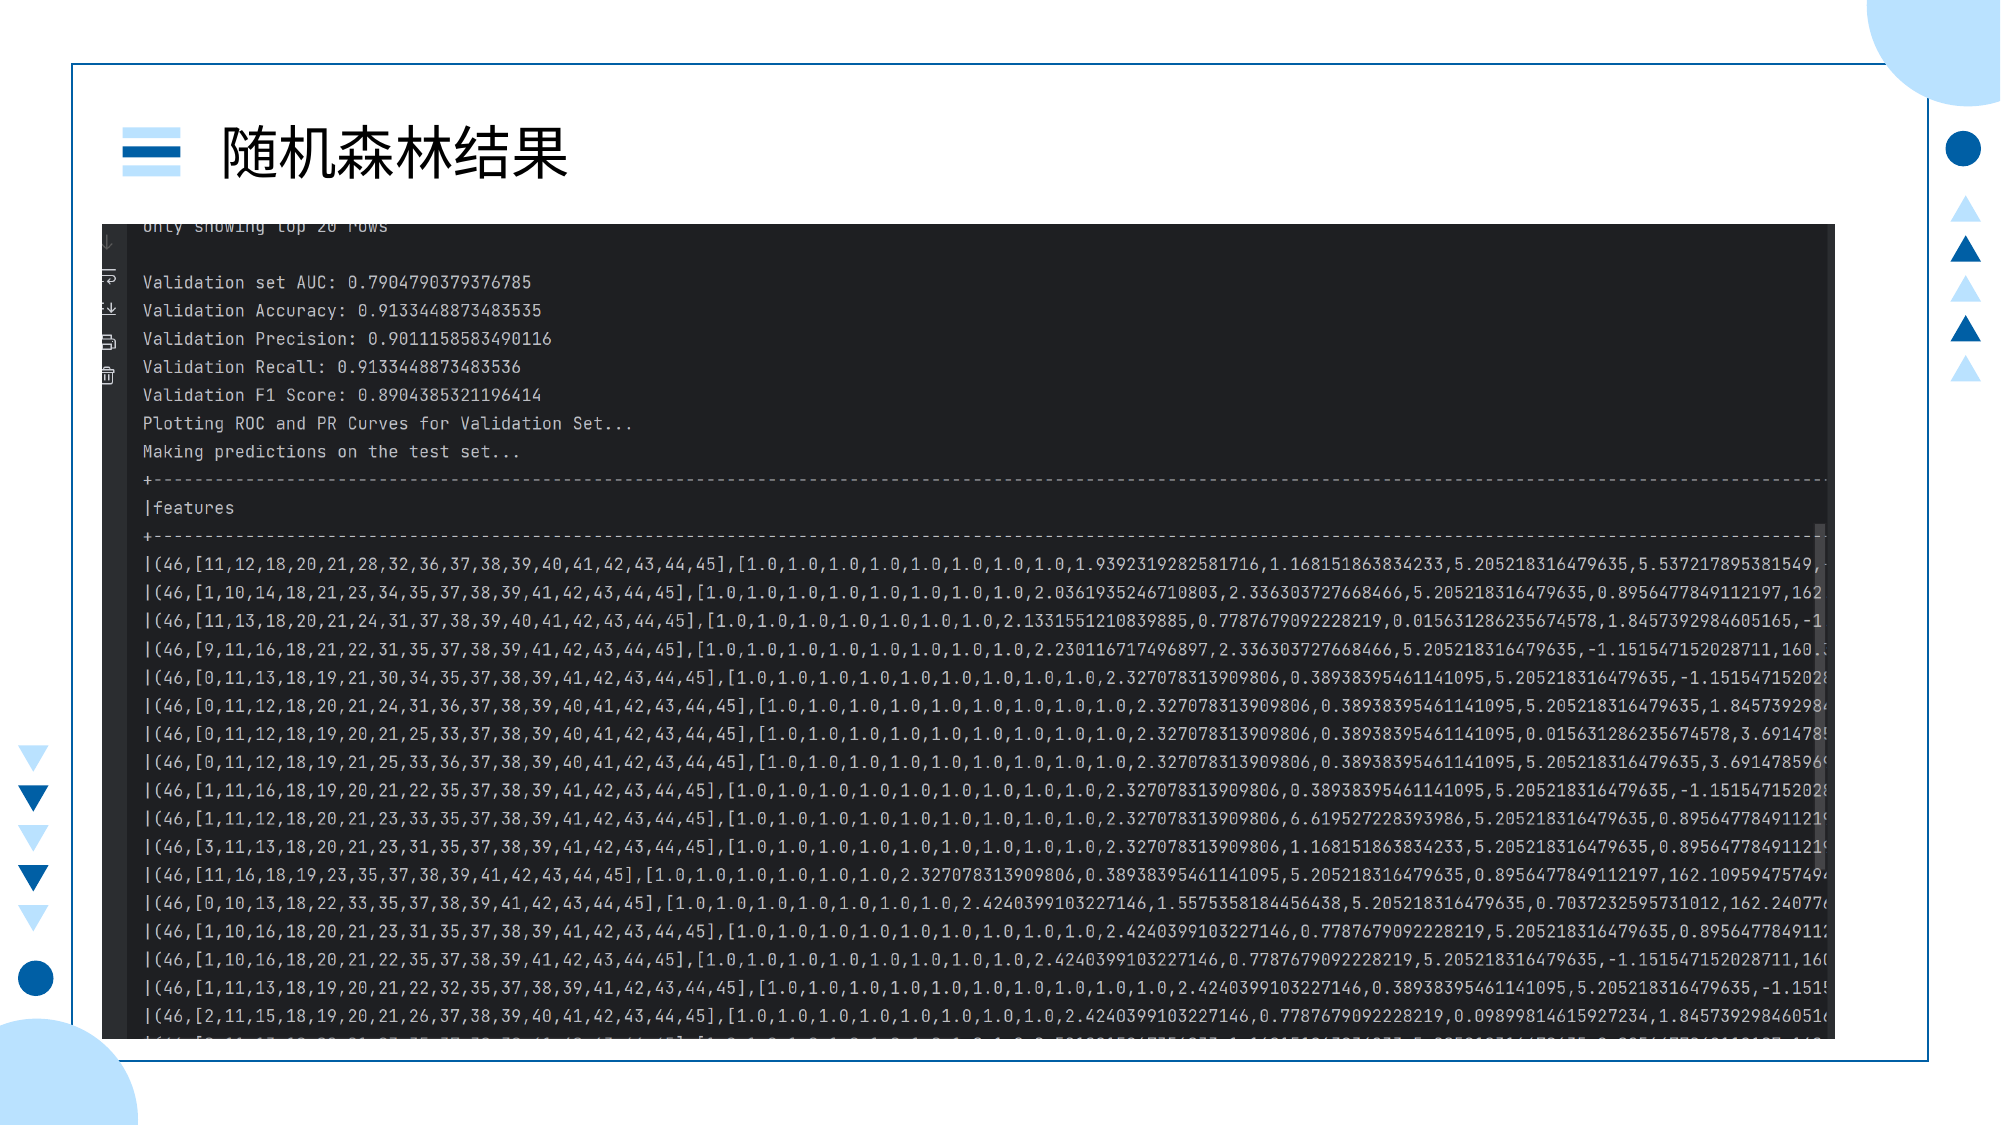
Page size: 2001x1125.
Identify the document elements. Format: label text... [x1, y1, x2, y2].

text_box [122, 127, 181, 177]
text_box 随机森林结果 [220, 116, 761, 187]
picture [102, 224, 1835, 1039]
